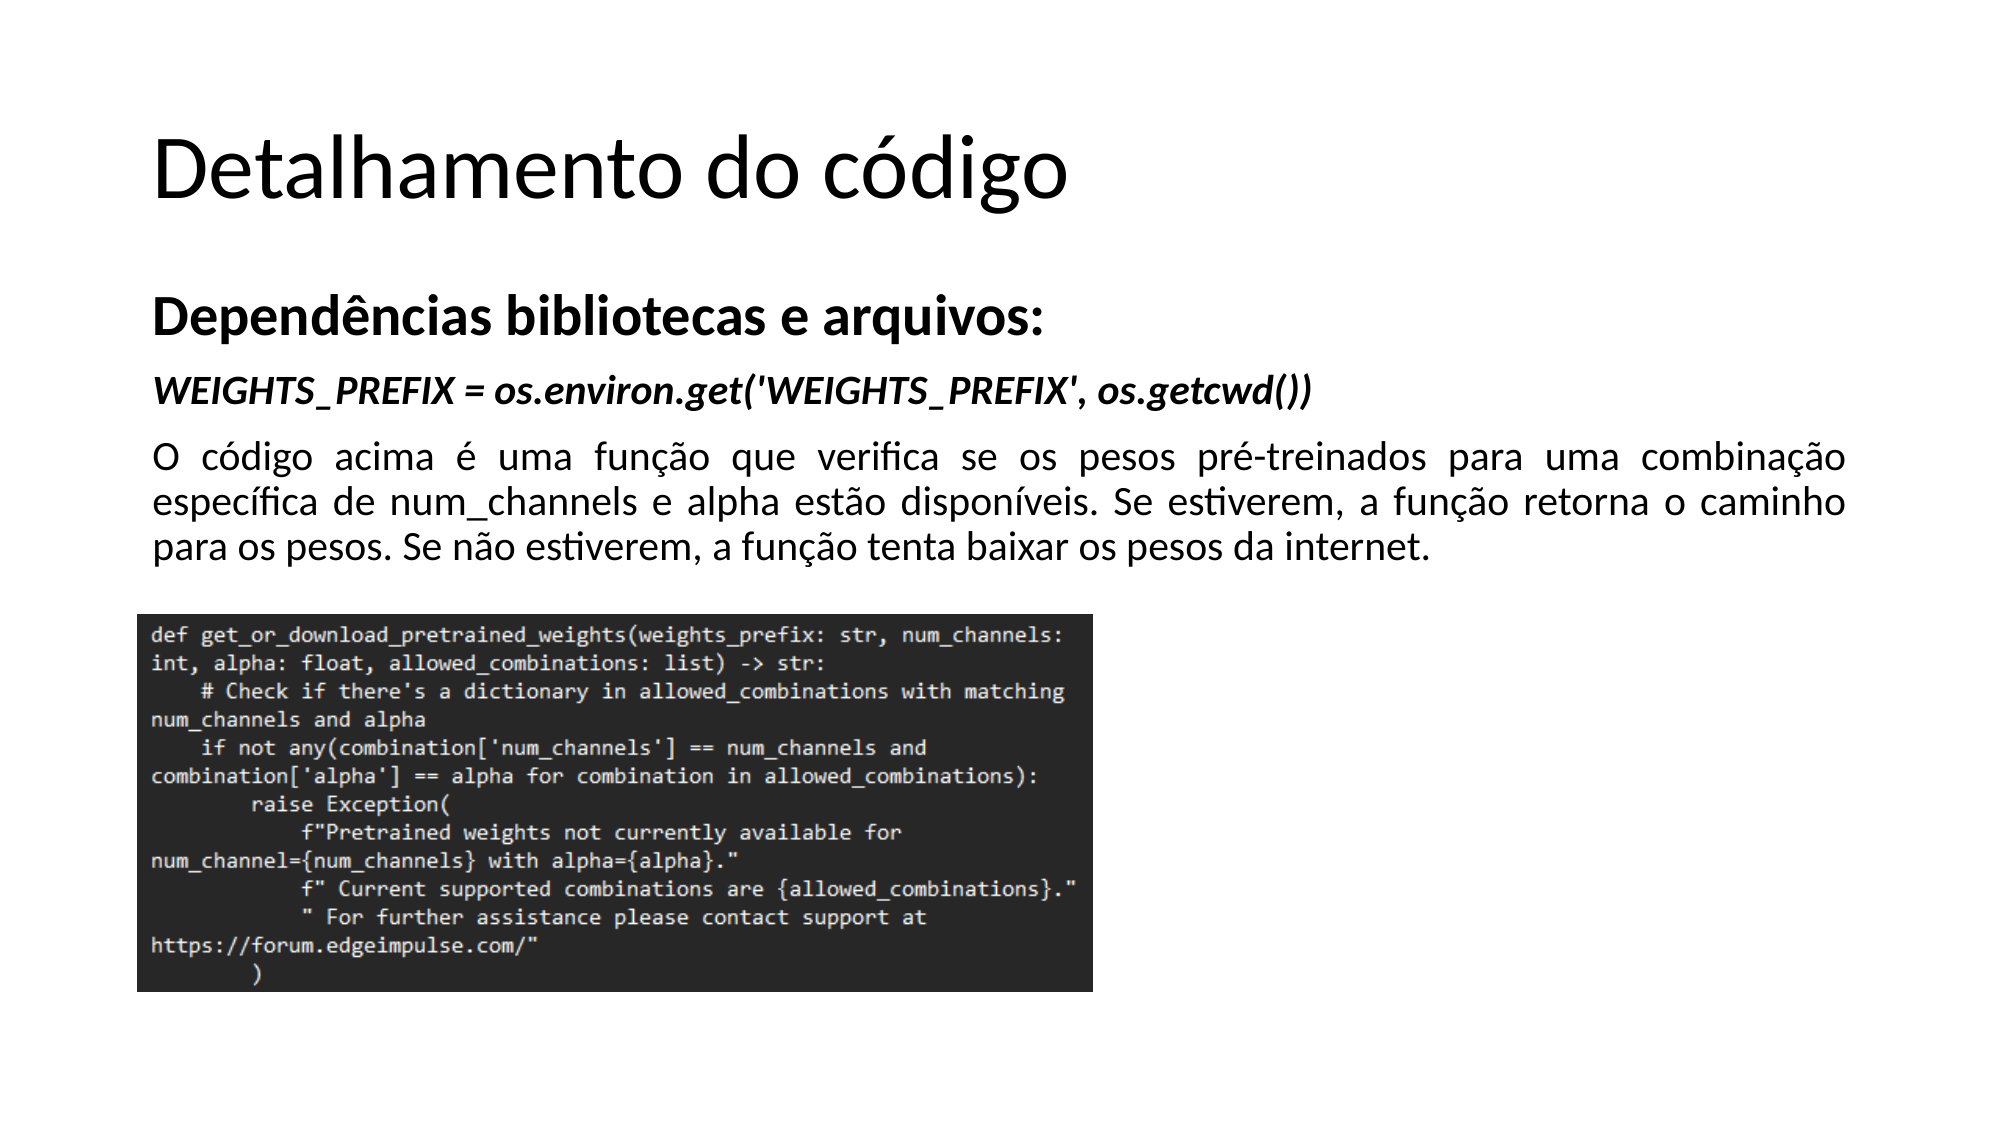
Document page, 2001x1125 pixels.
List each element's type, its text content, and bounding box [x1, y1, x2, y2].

picture [137, 614, 1093, 992]
list Dependências bibliotecas e arquivos: WEIGHTS_PREFIX = os.environ.get('WEIGHTS_PREFIX', os.getcwd()) O código acima é uma função que verifica se os pesos pré-treinados para uma combinação específica de num_channels e alpha estão disponíveis. Se estiverem, a função retorna o caminho para os pesos. Se não estiverem, a função tenta baixar os pesos da internet. [137, 278, 1863, 992]
text_box Detalhamento do código [137, 59, 1863, 278]
